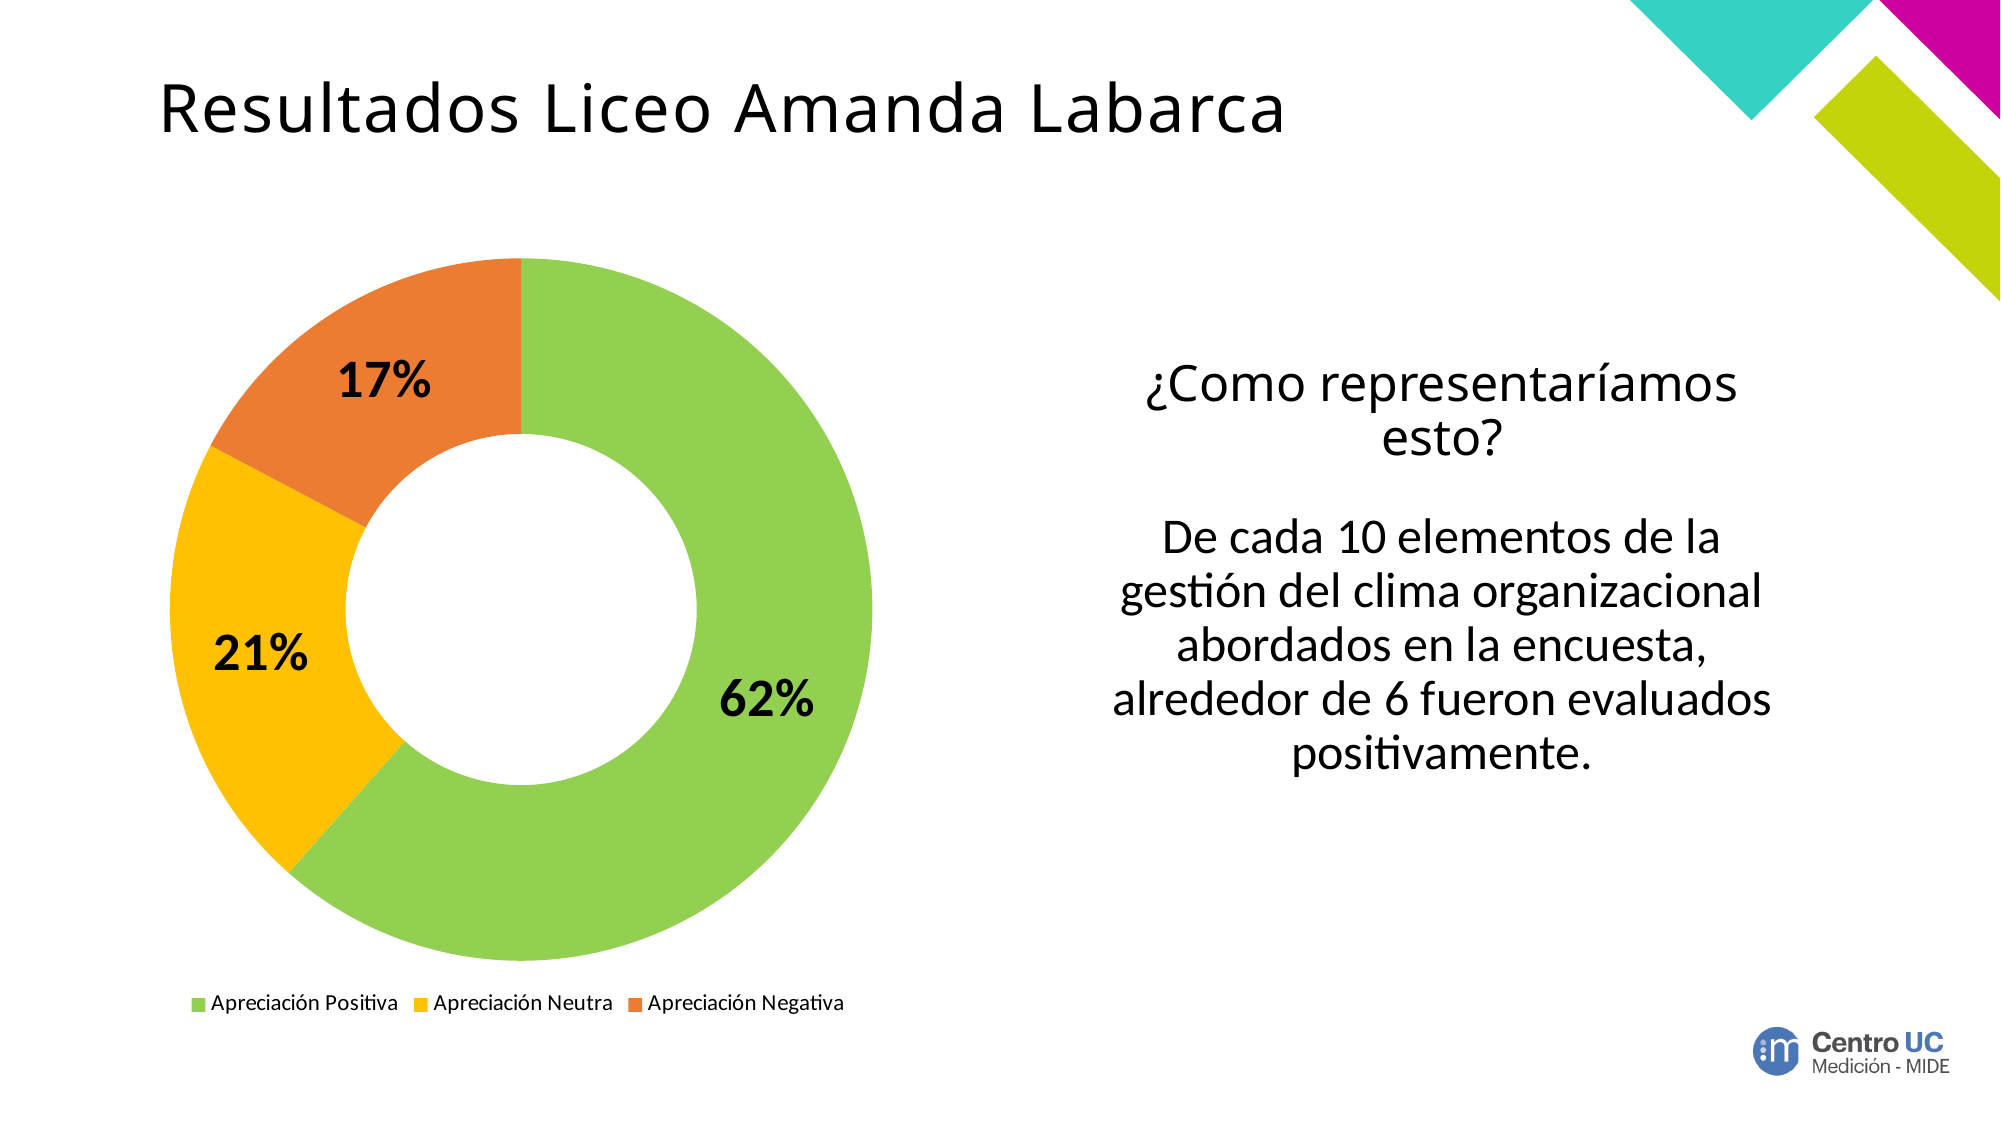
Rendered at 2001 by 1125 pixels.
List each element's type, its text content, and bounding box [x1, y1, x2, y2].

picture [1753, 1025, 1951, 1077]
title Resultados Liceo Amanda Labarca [158, 74, 1659, 175]
chart [128, 242, 909, 1023]
list ¿Como representaríamos esto? [1067, 347, 1817, 478]
list De cada 10 elementos de la gestión del clima organizacional abordados en la encuesta, alrededor de 6 fueron evaluados positivamente. [1076, 478, 1808, 830]
